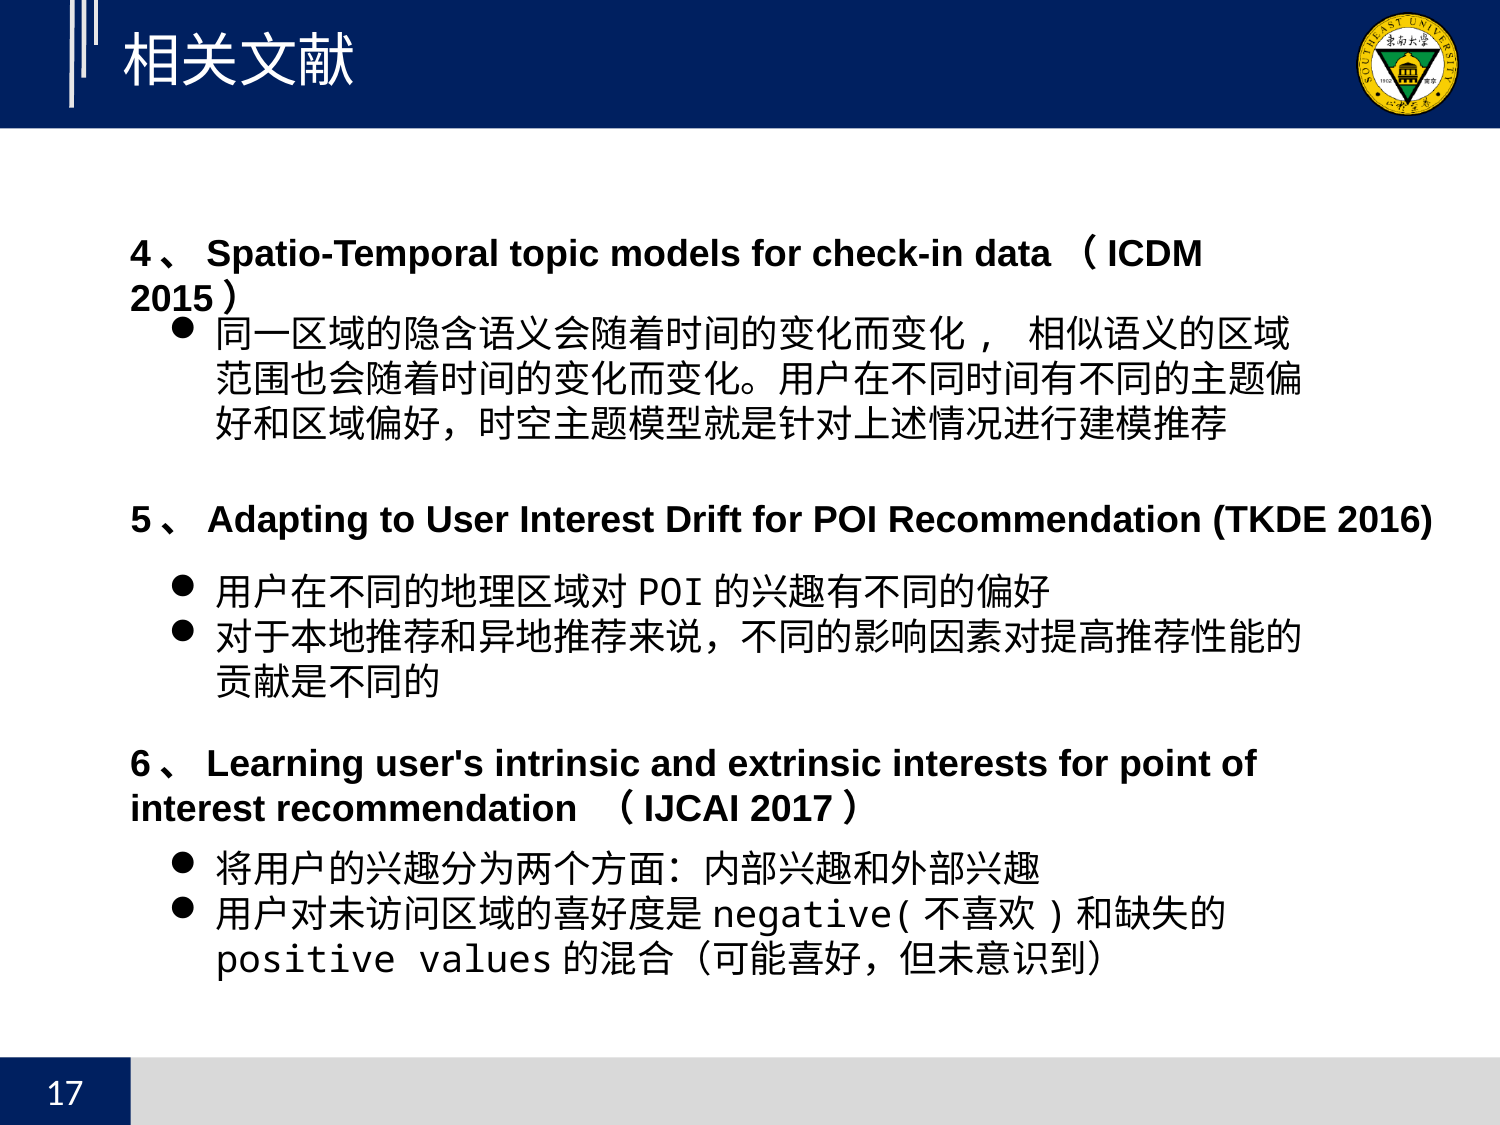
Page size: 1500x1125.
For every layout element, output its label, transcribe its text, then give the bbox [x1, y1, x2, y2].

text_box 相关文献 [107, 16, 759, 101]
text_box 17 [30, 1060, 100, 1121]
text_box [0, 0, 1500, 129]
text_box 将用户的兴趣分为两个方面：内部兴趣和外部兴趣 用户对未访问区域的喜好度是negative(不喜欢)和缺失的positive values的混合（可能喜好，但未意识到） [154, 837, 1317, 987]
text_box 用户在不同的地理区域对POI的兴趣有不同的偏好 对于本地推荐和异地推荐来说，不同的影响因素对提高推荐性能的贡献是不同的 [154, 560, 1332, 711]
text_box 6、Learning user's intrinsic and extrinsic interests for point of interest recommendation （IJCAI 2017） [115, 731, 1419, 836]
text_box 5、Adapting to User Interest Drift for POI Recommendation (TKDE 2016) [115, 487, 1459, 593]
picture [1356, 12, 1459, 116]
text_box 同一区域的隐含语义会随着时间的变化而变化, 相似语义的区域范围也会随着时间的变化而变化。用户在不同时间有不同的主题偏好和区域偏好，时空主题模型就是针对上述情况进行建模推荐 [154, 302, 1332, 453]
text_box 4、Spatio-Temporal topic models for check-in data（ICDM 2015） [115, 221, 1317, 372]
